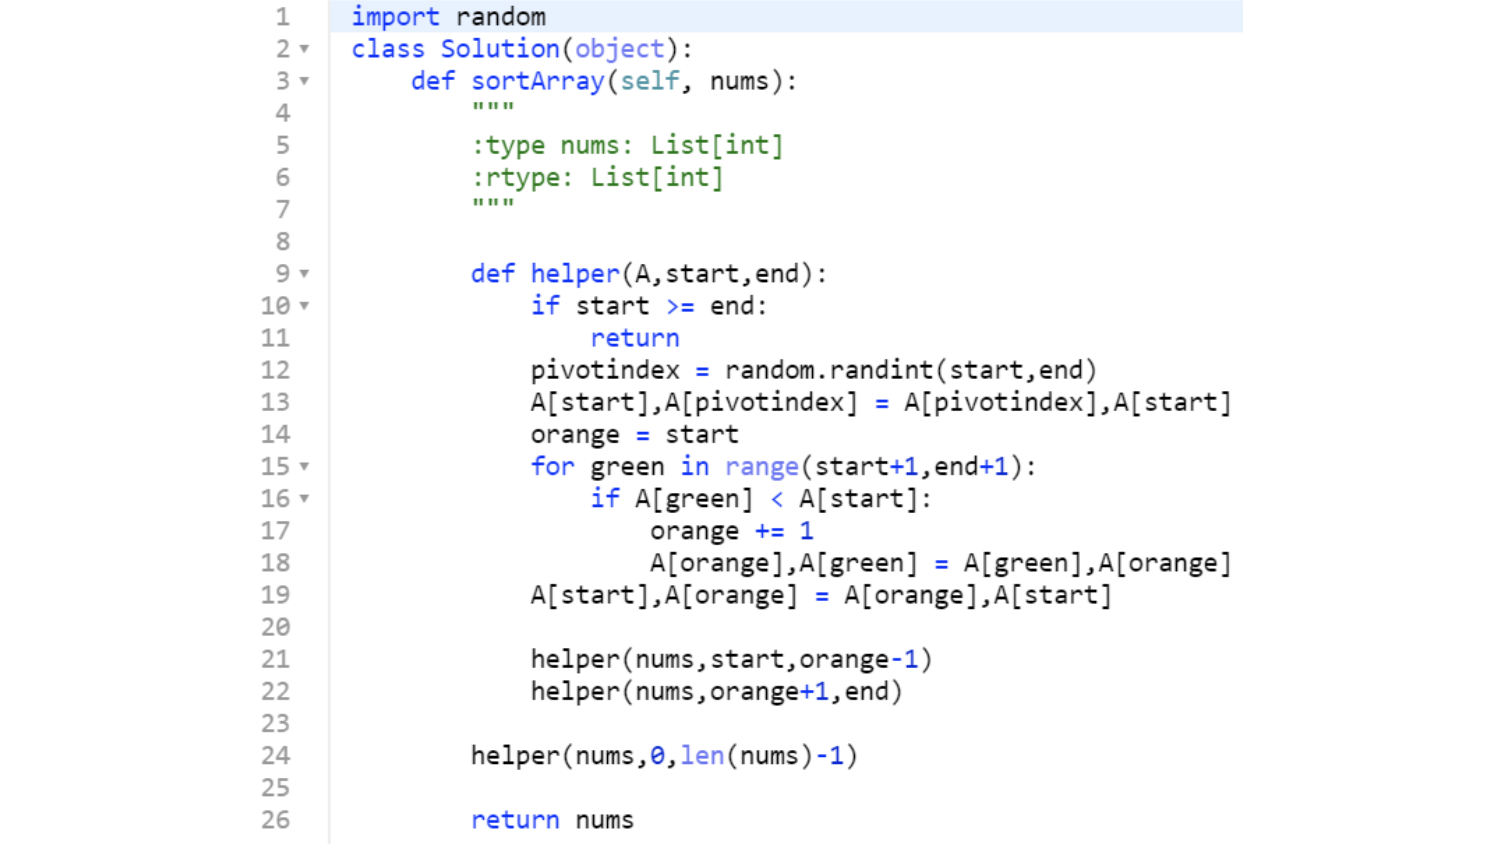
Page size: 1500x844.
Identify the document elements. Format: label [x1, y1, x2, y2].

picture [256, 0, 1244, 844]
